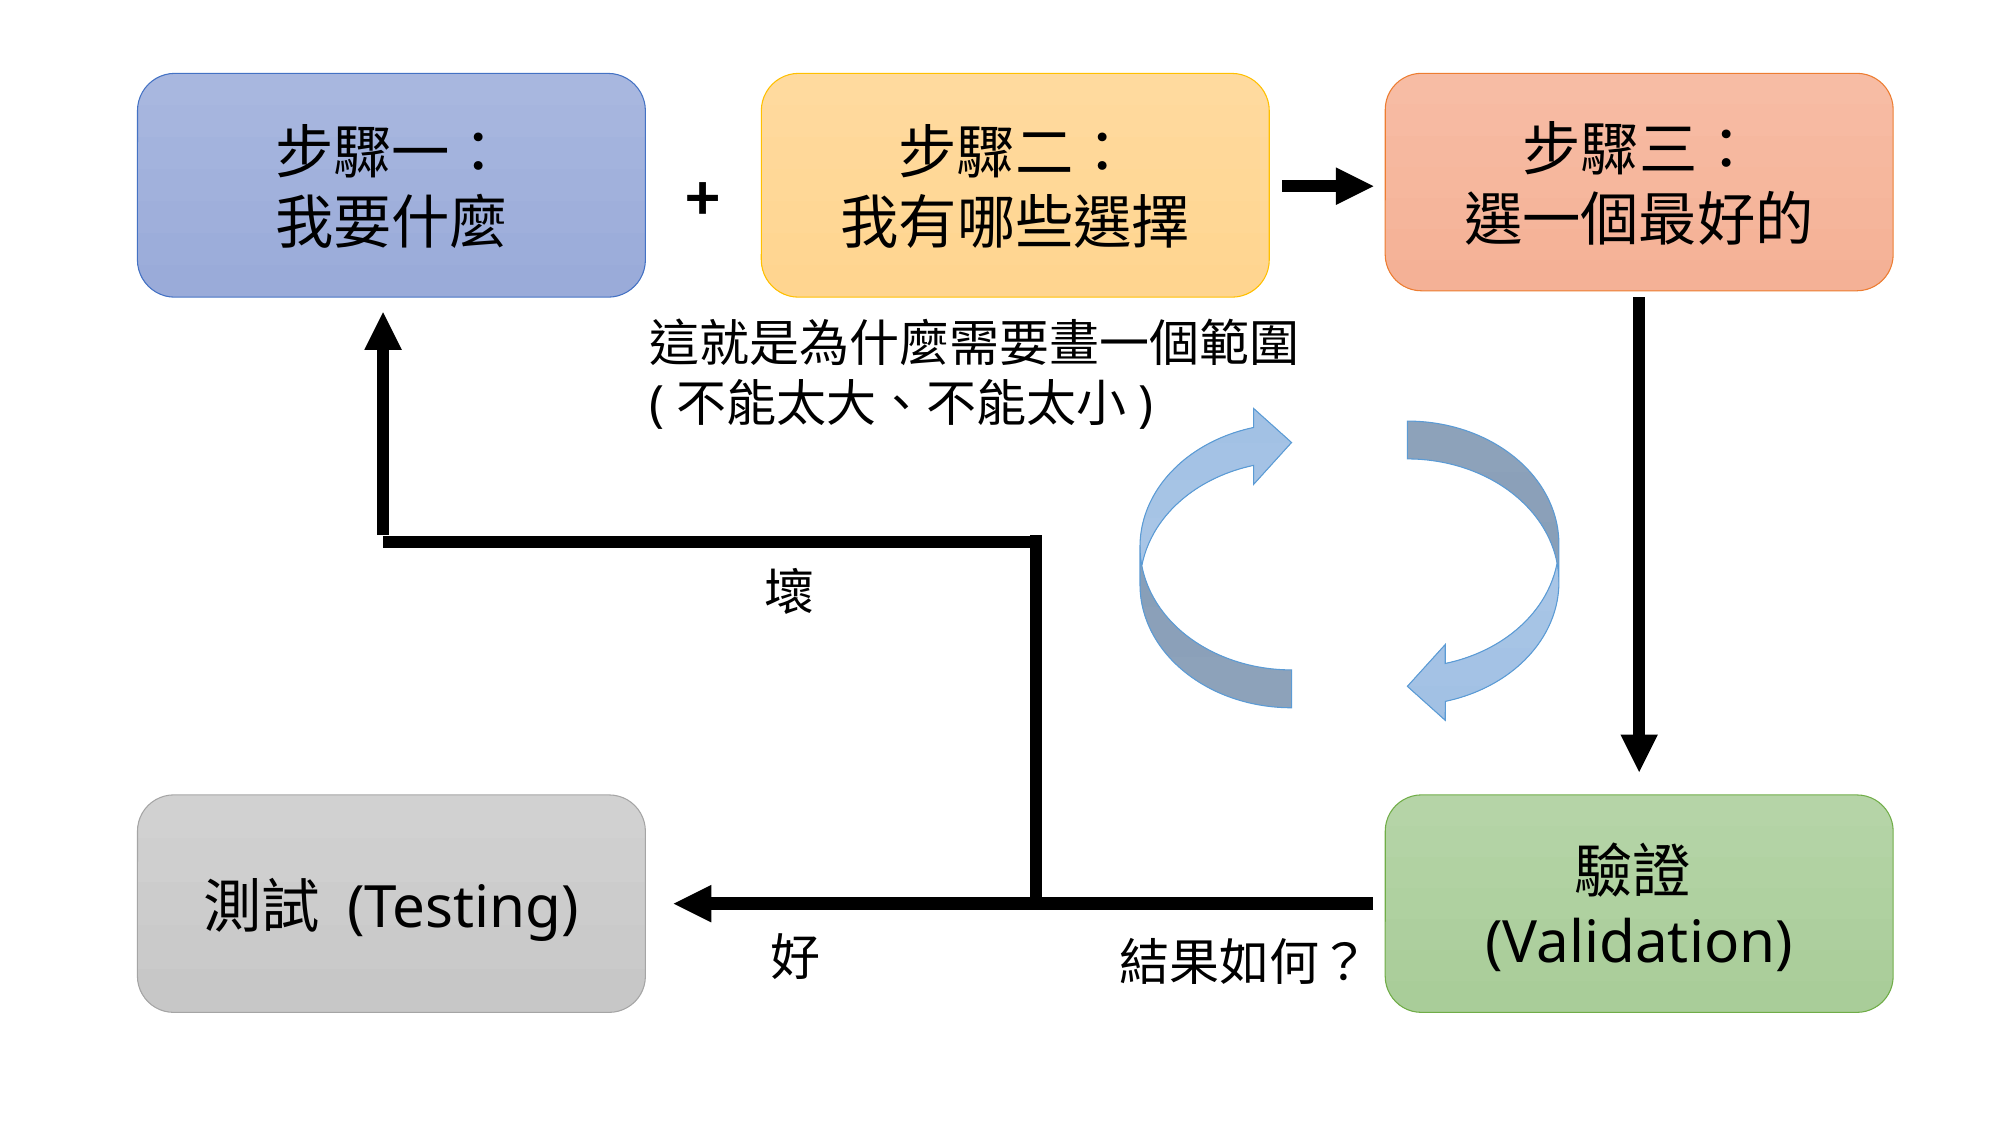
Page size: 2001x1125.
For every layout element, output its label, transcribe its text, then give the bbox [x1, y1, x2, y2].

text_box 壞 [749, 552, 995, 628]
text_box 結果如何？ [1104, 923, 1350, 999]
text_box [1406, 420, 1560, 722]
text_box 好 [756, 917, 1002, 993]
text_box 步驟二： 我有哪些選擇 [760, 72, 1270, 298]
text_box 驗證 (Validation) [1384, 794, 1894, 1013]
text_box 測試 (Testing) [136, 794, 646, 1013]
text_box 步驟一： 我要什麼 [136, 72, 646, 298]
text_box [1139, 439, 1293, 709]
text_box 步驟三： 選一個最好的 [1384, 72, 1894, 292]
text_box + [634, 145, 773, 240]
text_box 這就是為什麼需要畫一個範圍 (不能太大、不能太小) [634, 303, 1321, 439]
